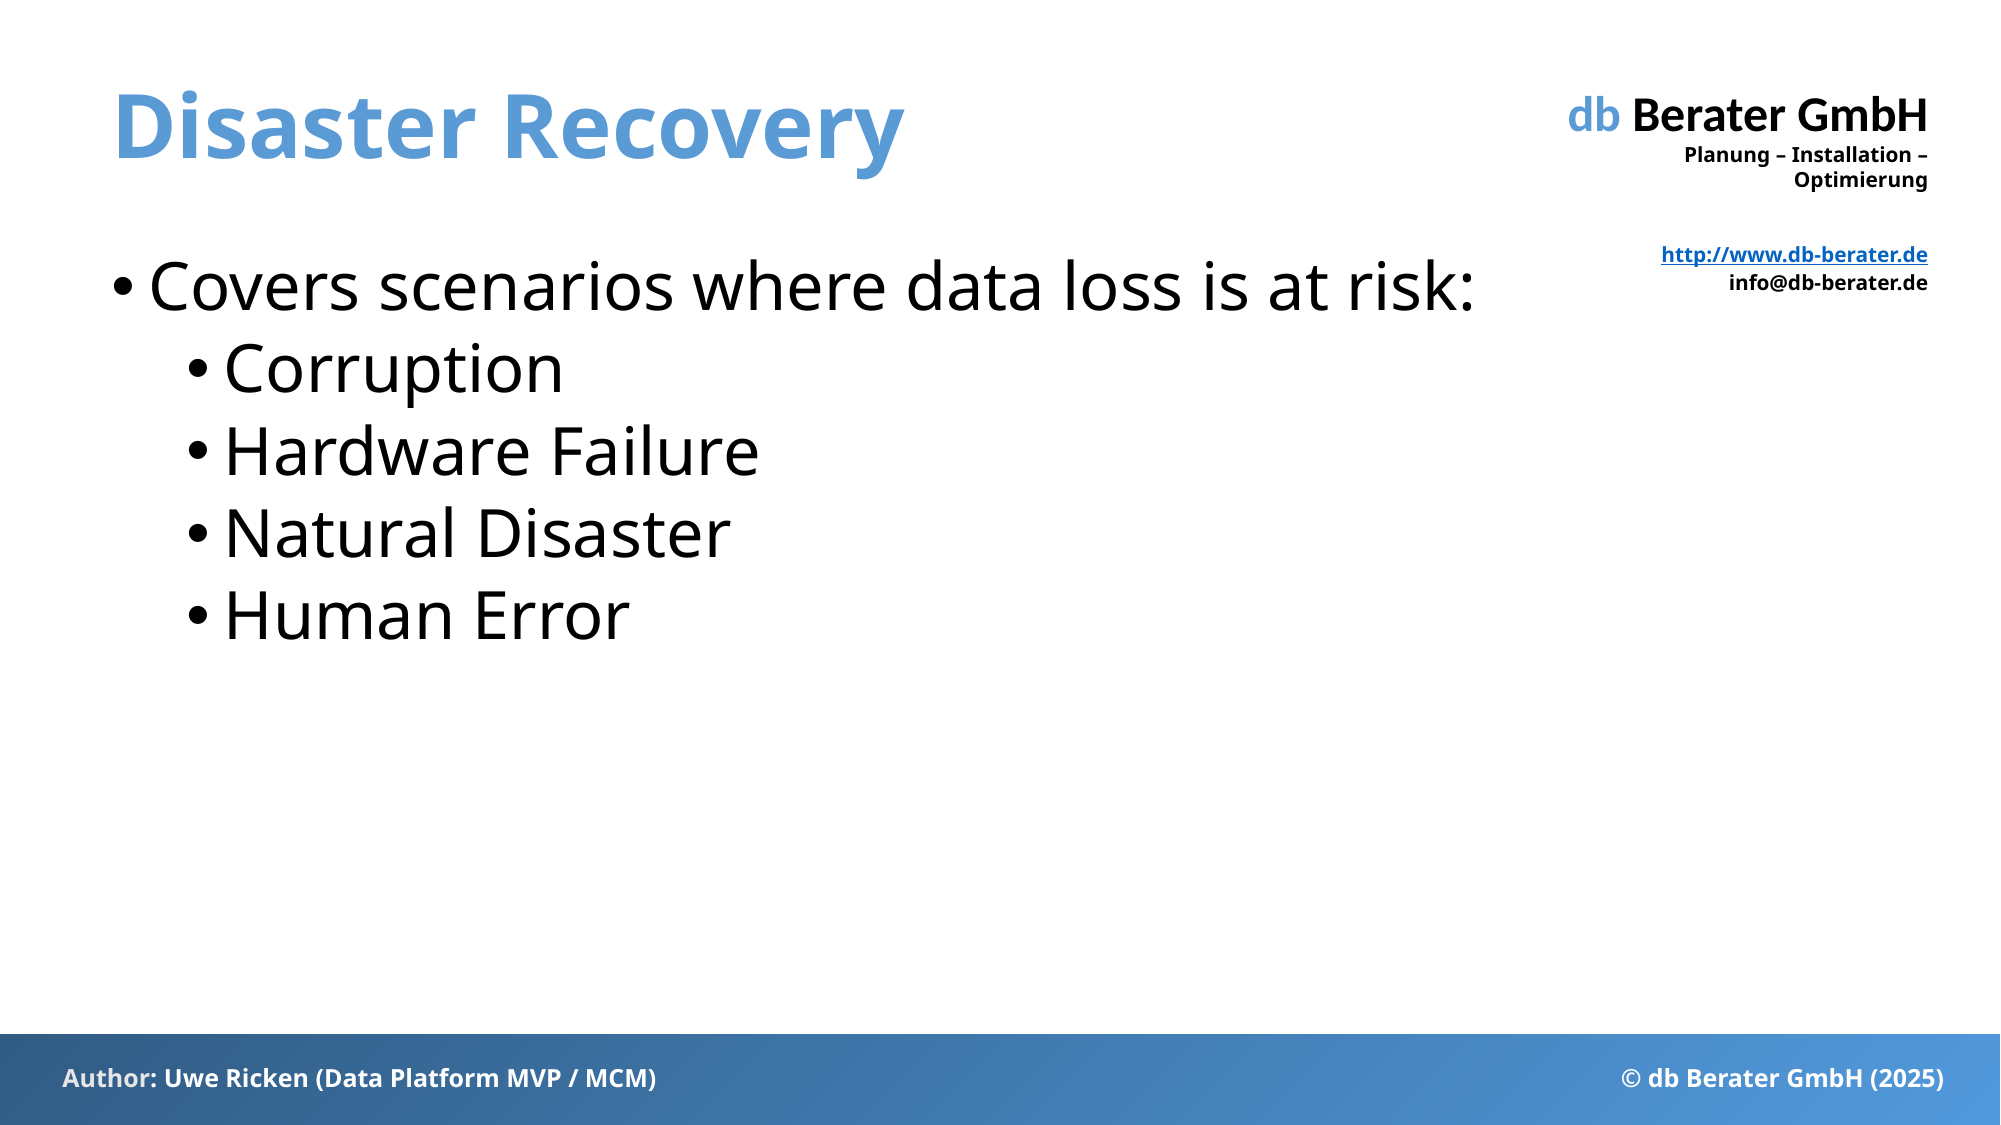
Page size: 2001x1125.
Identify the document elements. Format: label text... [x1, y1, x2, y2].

list Covers scenarios where data loss is at risk: Corruption Hardware Failure Natural Disaster Human Error [99, 247, 1900, 1004]
title Disaster Recovery [99, 42, 1898, 216]
